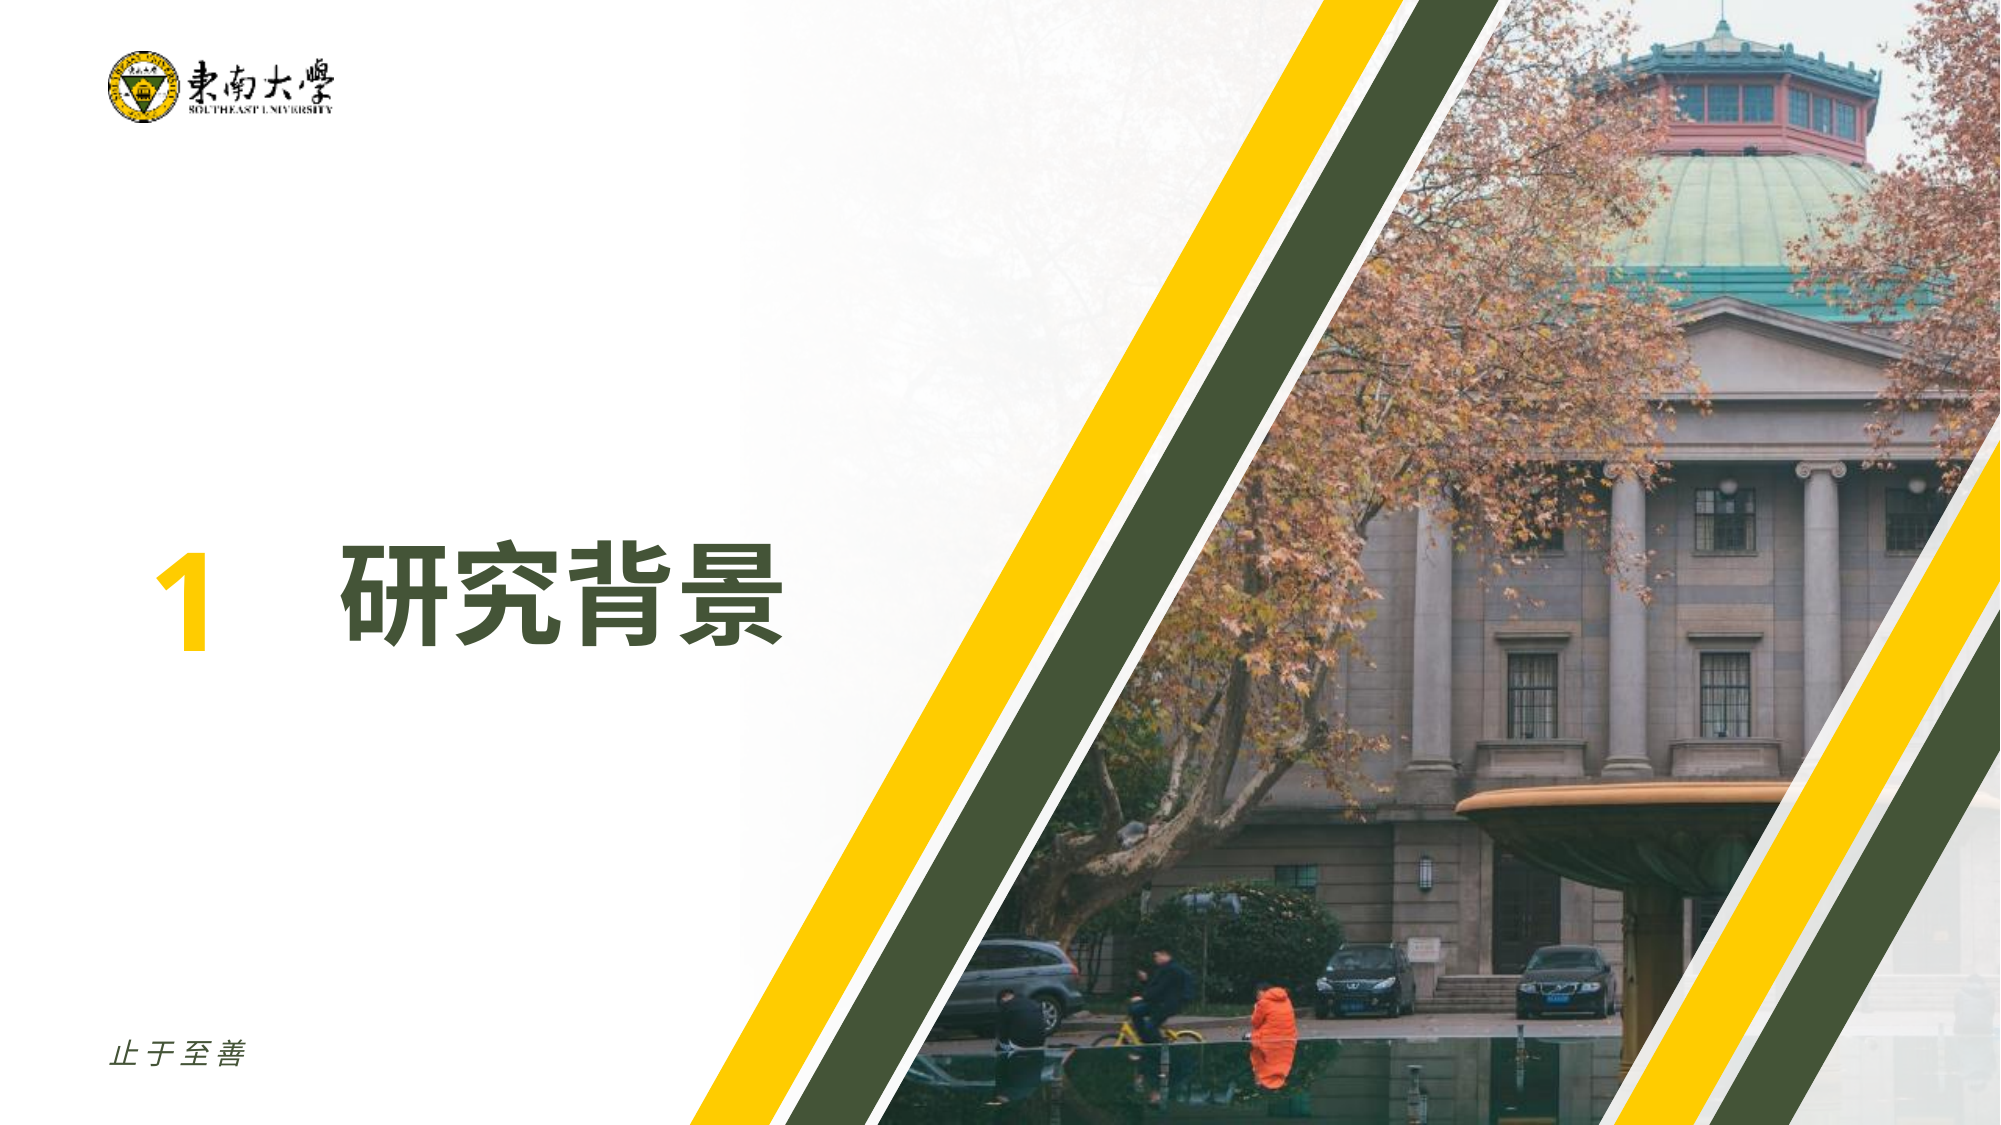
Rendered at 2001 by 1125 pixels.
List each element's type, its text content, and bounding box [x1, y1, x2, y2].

list 1 [148, 506, 243, 668]
picture [877, 0, 2000, 1125]
slide_number 止于至善 [108, 1022, 657, 1083]
text_box 研究背景 [324, 516, 854, 666]
picture [108, 51, 334, 123]
